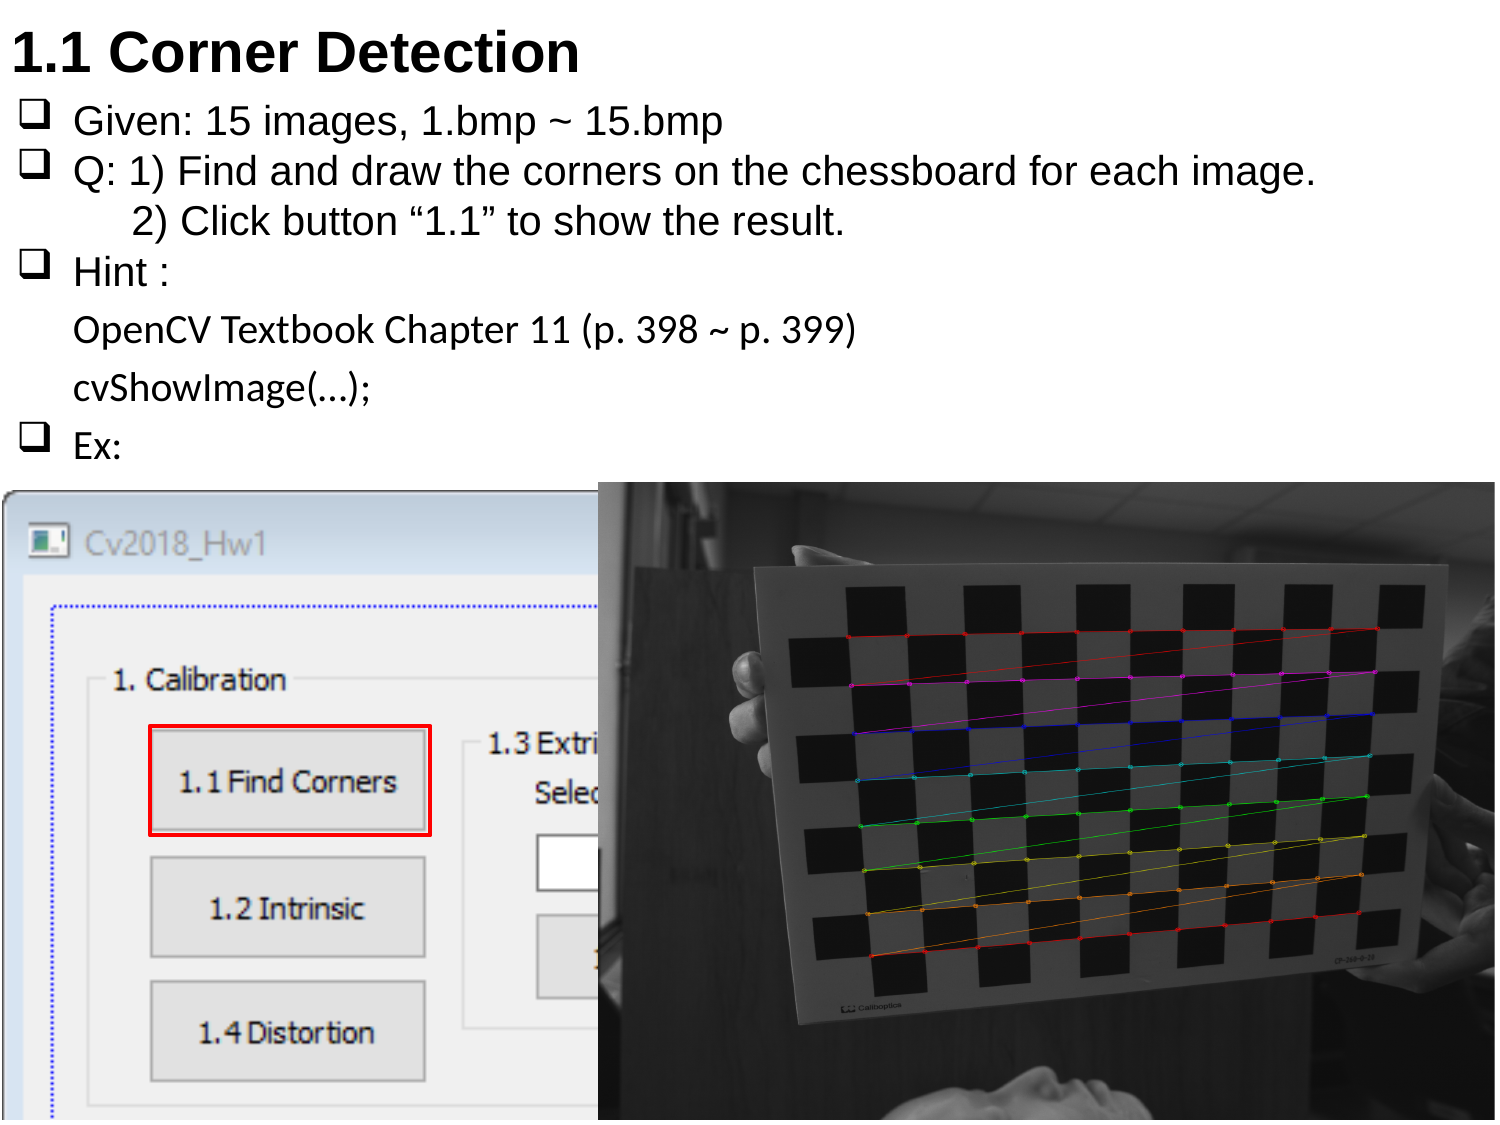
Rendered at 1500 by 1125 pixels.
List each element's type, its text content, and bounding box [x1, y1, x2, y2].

picture [1, 482, 1495, 1120]
list Given: 15 images, 1.bmp ~ 15.bmp Q: 1) Find and draw the corners on the chessboard for each image. 2) Click button “1.1” to show the result. Hint : OpenCV Textbook Chapter 11 (p. 398 ~ p. 399) cvShowImage(…); Ex: [5, 88, 1456, 488]
title 1.1 Corner Detection [0, 0, 1294, 108]
